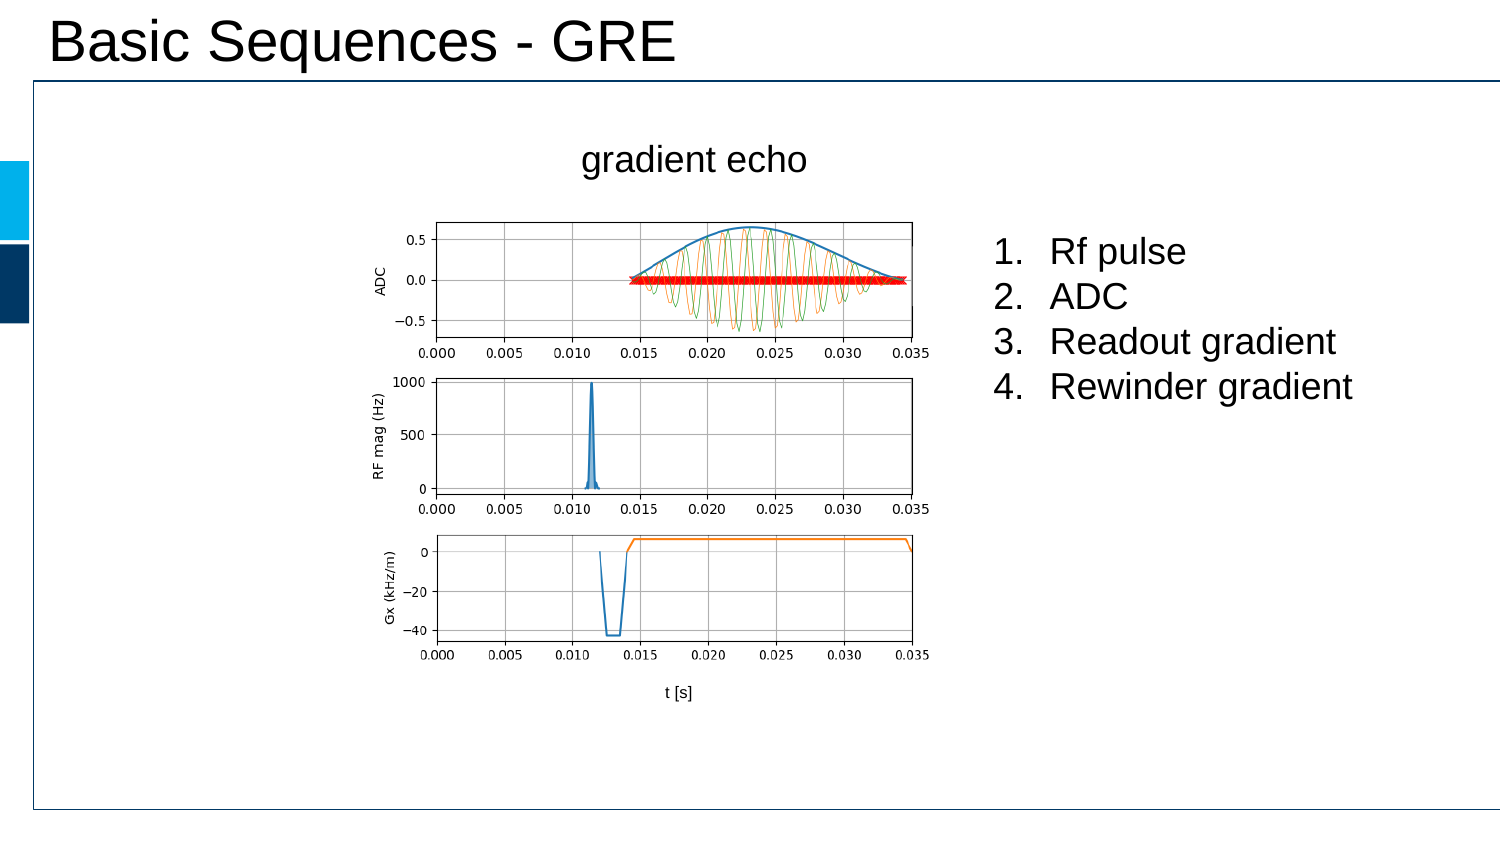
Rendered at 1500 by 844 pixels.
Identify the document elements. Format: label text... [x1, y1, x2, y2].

text_box Rf pulse ADC Readout gradient Rewinder gradient [983, 219, 1442, 415]
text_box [358, 127, 979, 722]
text_box Basic Sequences - GRE [33, 7, 1442, 81]
